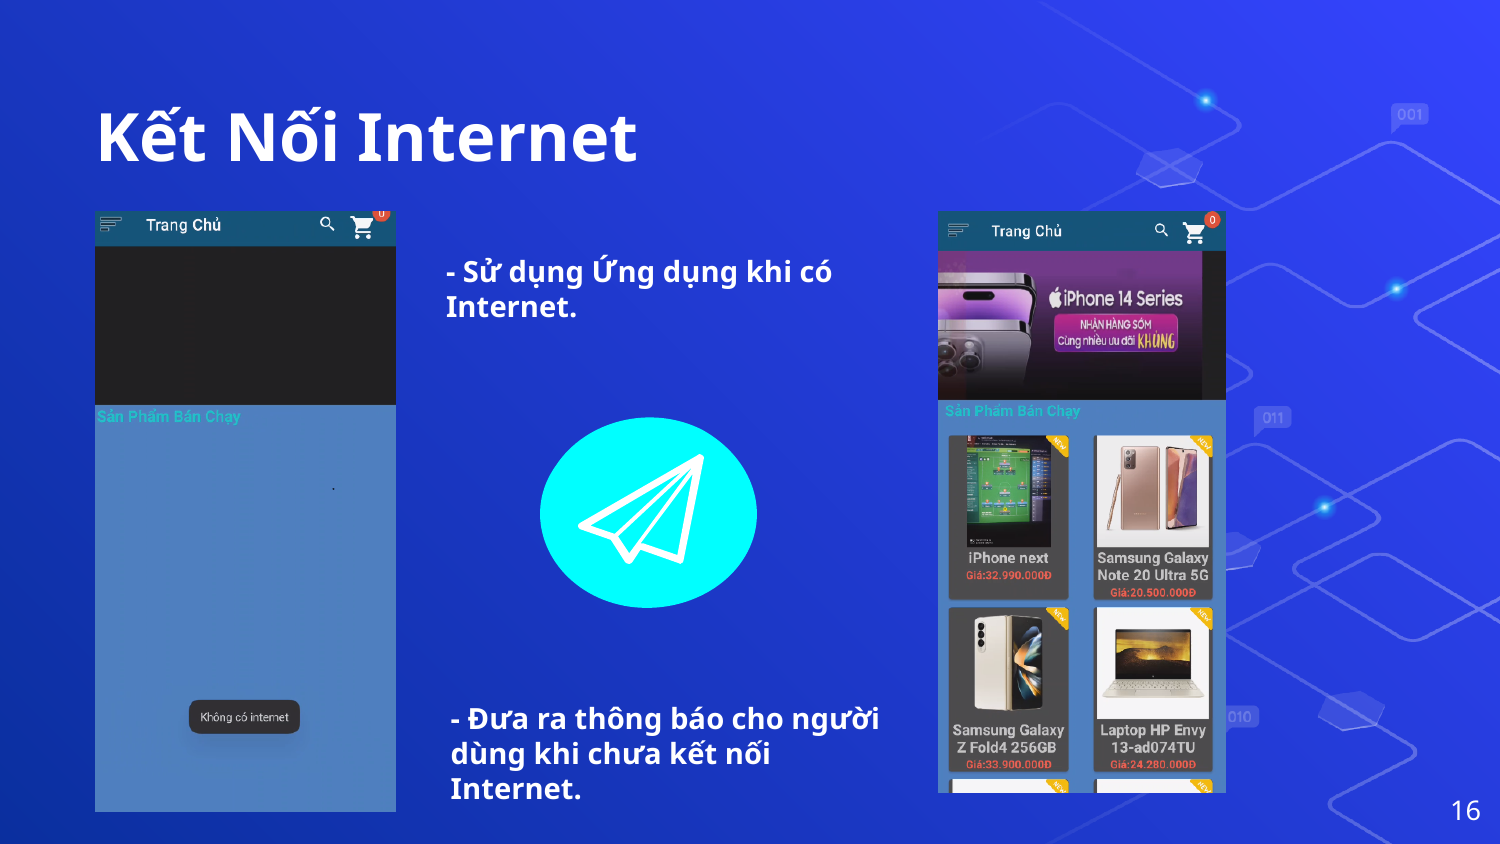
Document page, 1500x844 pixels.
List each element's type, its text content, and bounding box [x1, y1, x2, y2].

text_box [523, 403, 773, 622]
title Kết Nối Internet [95, 33, 1082, 175]
text_box - Sử dụng Ứng dụng khi có Internet. [431, 246, 932, 331]
slide_number 16 [1391, 779, 1482, 844]
text_box - Đưa ra thông báo cho người dùng khi chưa kết nối Internet. [435, 693, 898, 813]
picture [0, 0, 1500, 844]
